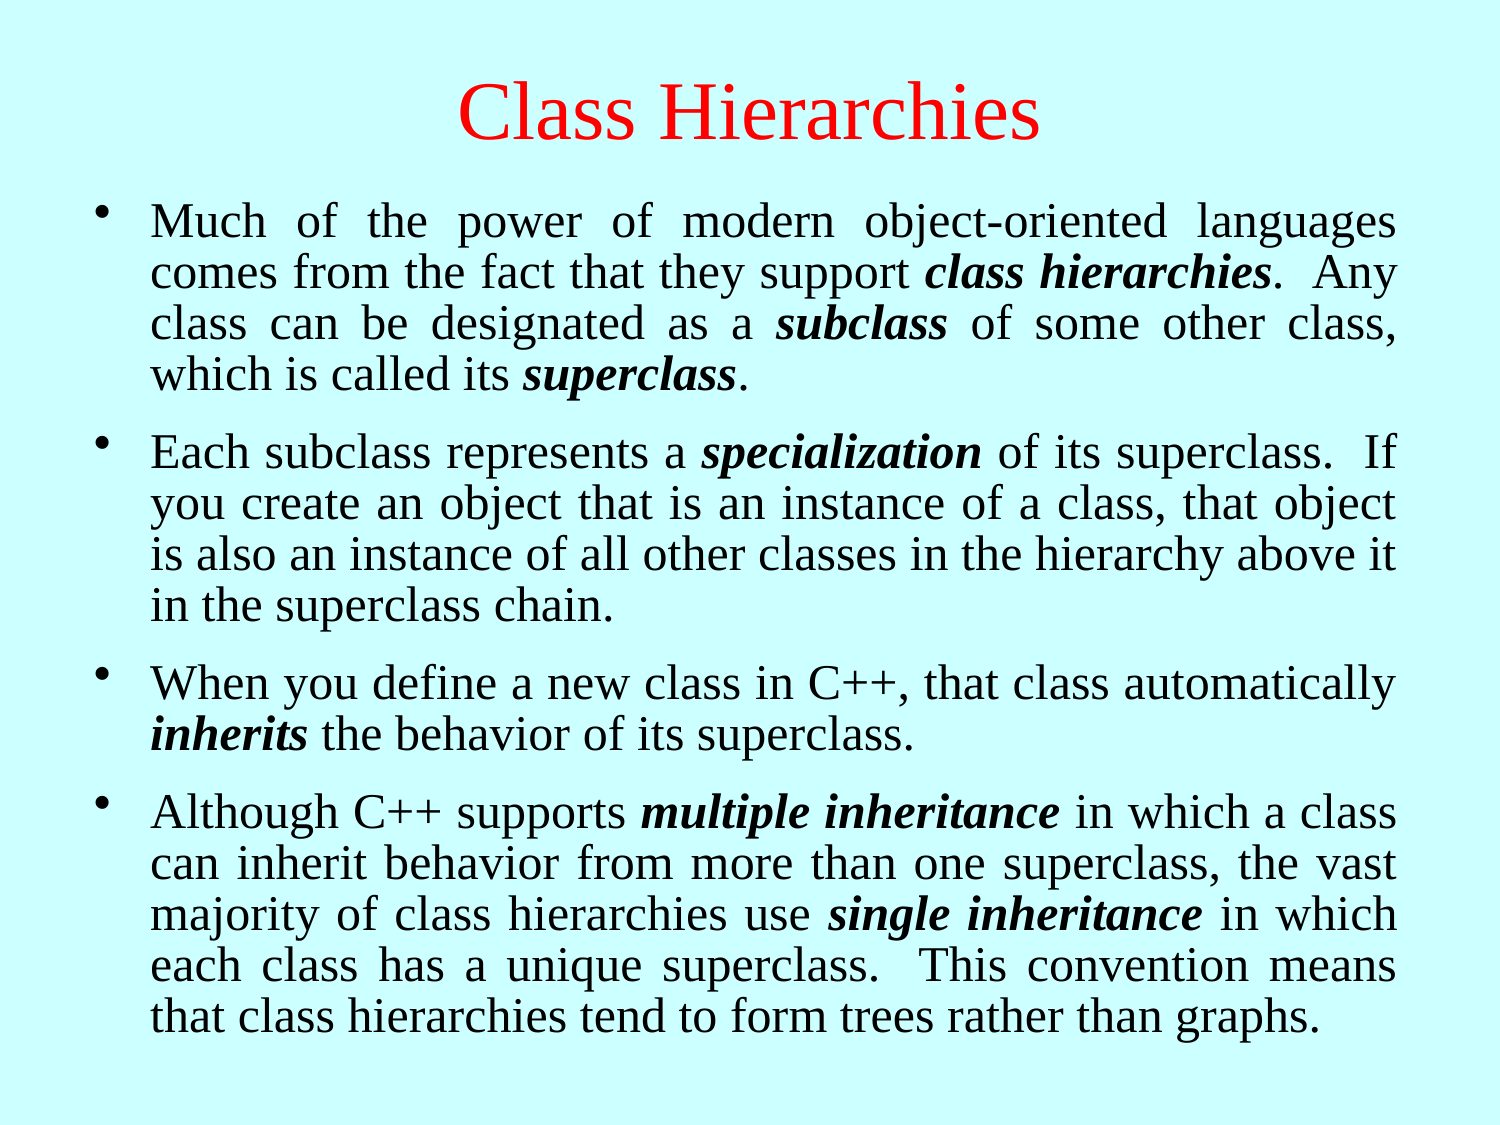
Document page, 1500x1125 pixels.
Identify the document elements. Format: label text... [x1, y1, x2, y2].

title Class Hierarchies [0, 12, 1500, 201]
text_box Much of the power of modern object-oriented languages comes from the fact that they support class hierarchies. Any class can be designated as a subclass of some other class, which is called its superclass. Each subclass represents a specialization of its superclass. If you create an object that is an instance of a class, that object is also an instance of all other classes in the hierarchy above it in the superclass chain. When you define a new class in C++, that class automatically inherits the behavior of its superclass. Although C++ supports multiple inheritance in which a class can inherit behavior from more than one superclass, the vast majority of class hierarchies use single inheritance in which each class has a unique superclass. This convention means that class hierarchies tend to form trees rather than graphs. [79, 189, 1413, 1038]
